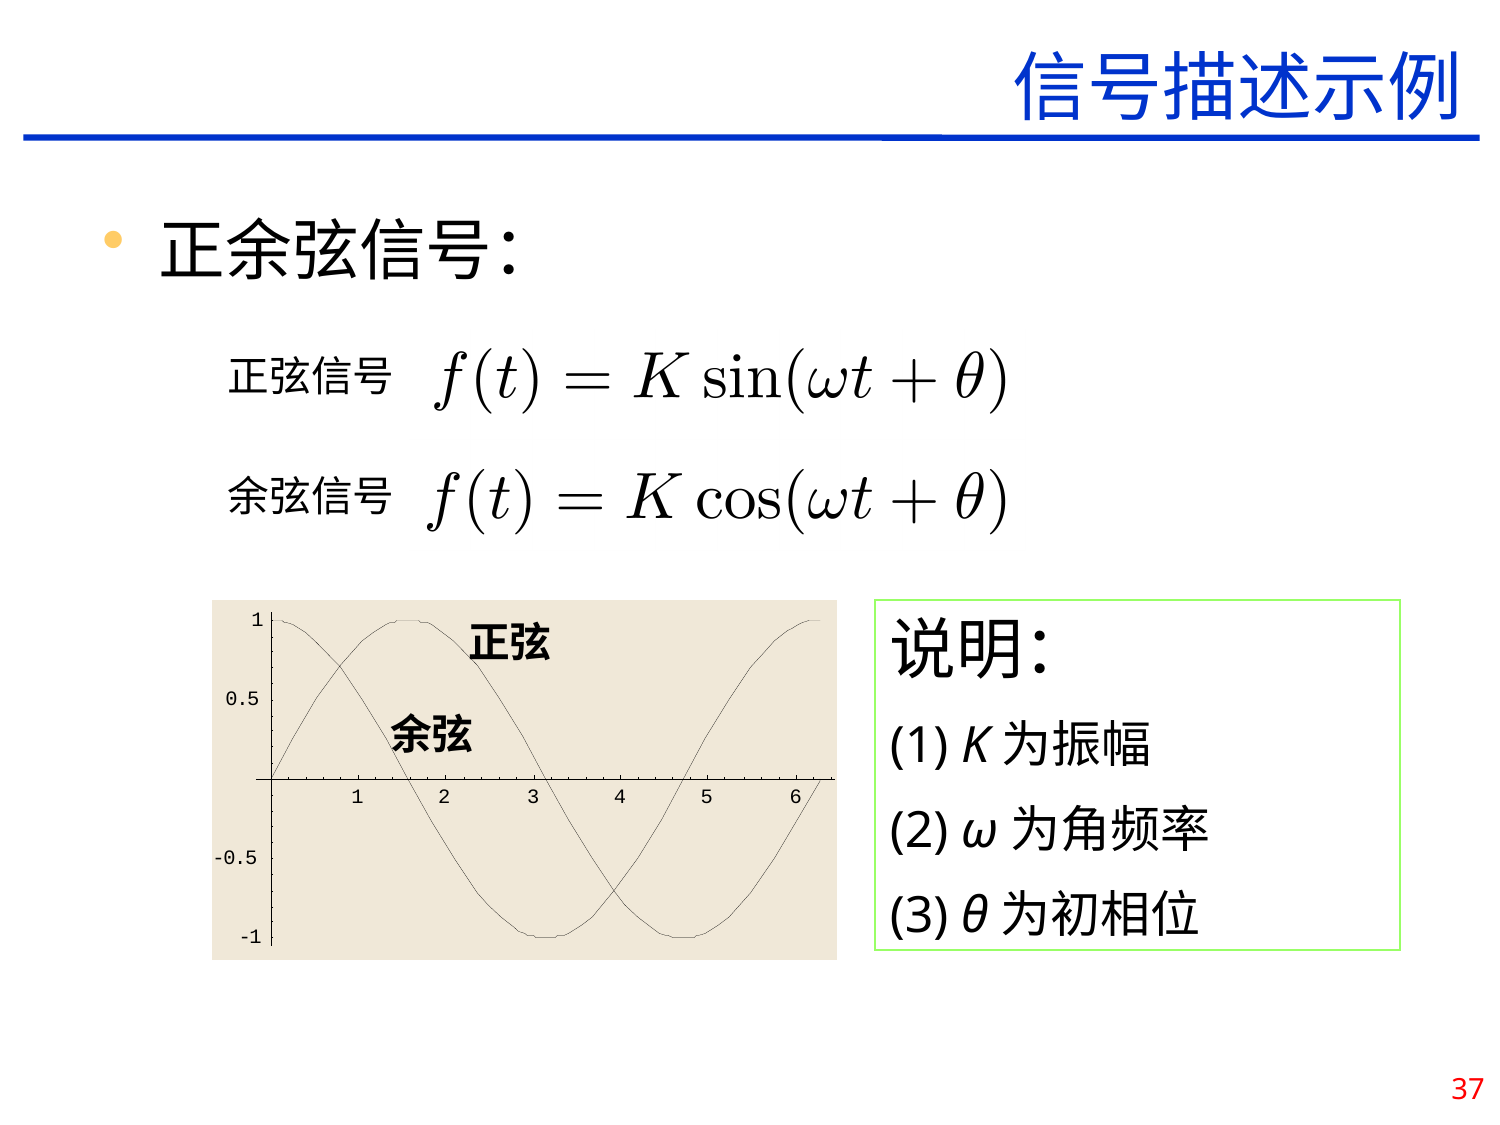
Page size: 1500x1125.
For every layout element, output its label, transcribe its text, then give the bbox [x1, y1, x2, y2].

text_box 余弦信号 [212, 462, 409, 528]
slide_number 37 [1187, 1062, 1500, 1125]
list 正余弦信号： [87, 200, 597, 300]
picture [409, 329, 1026, 551]
title 信号描述示例 [856, 24, 1478, 138]
text_box 正弦信号 [212, 342, 409, 408]
text_box 说明： (1) K为振幅 (2) ω为角频率 (3) θ为初相位 [874, 600, 1400, 950]
picture [212, 599, 838, 960]
